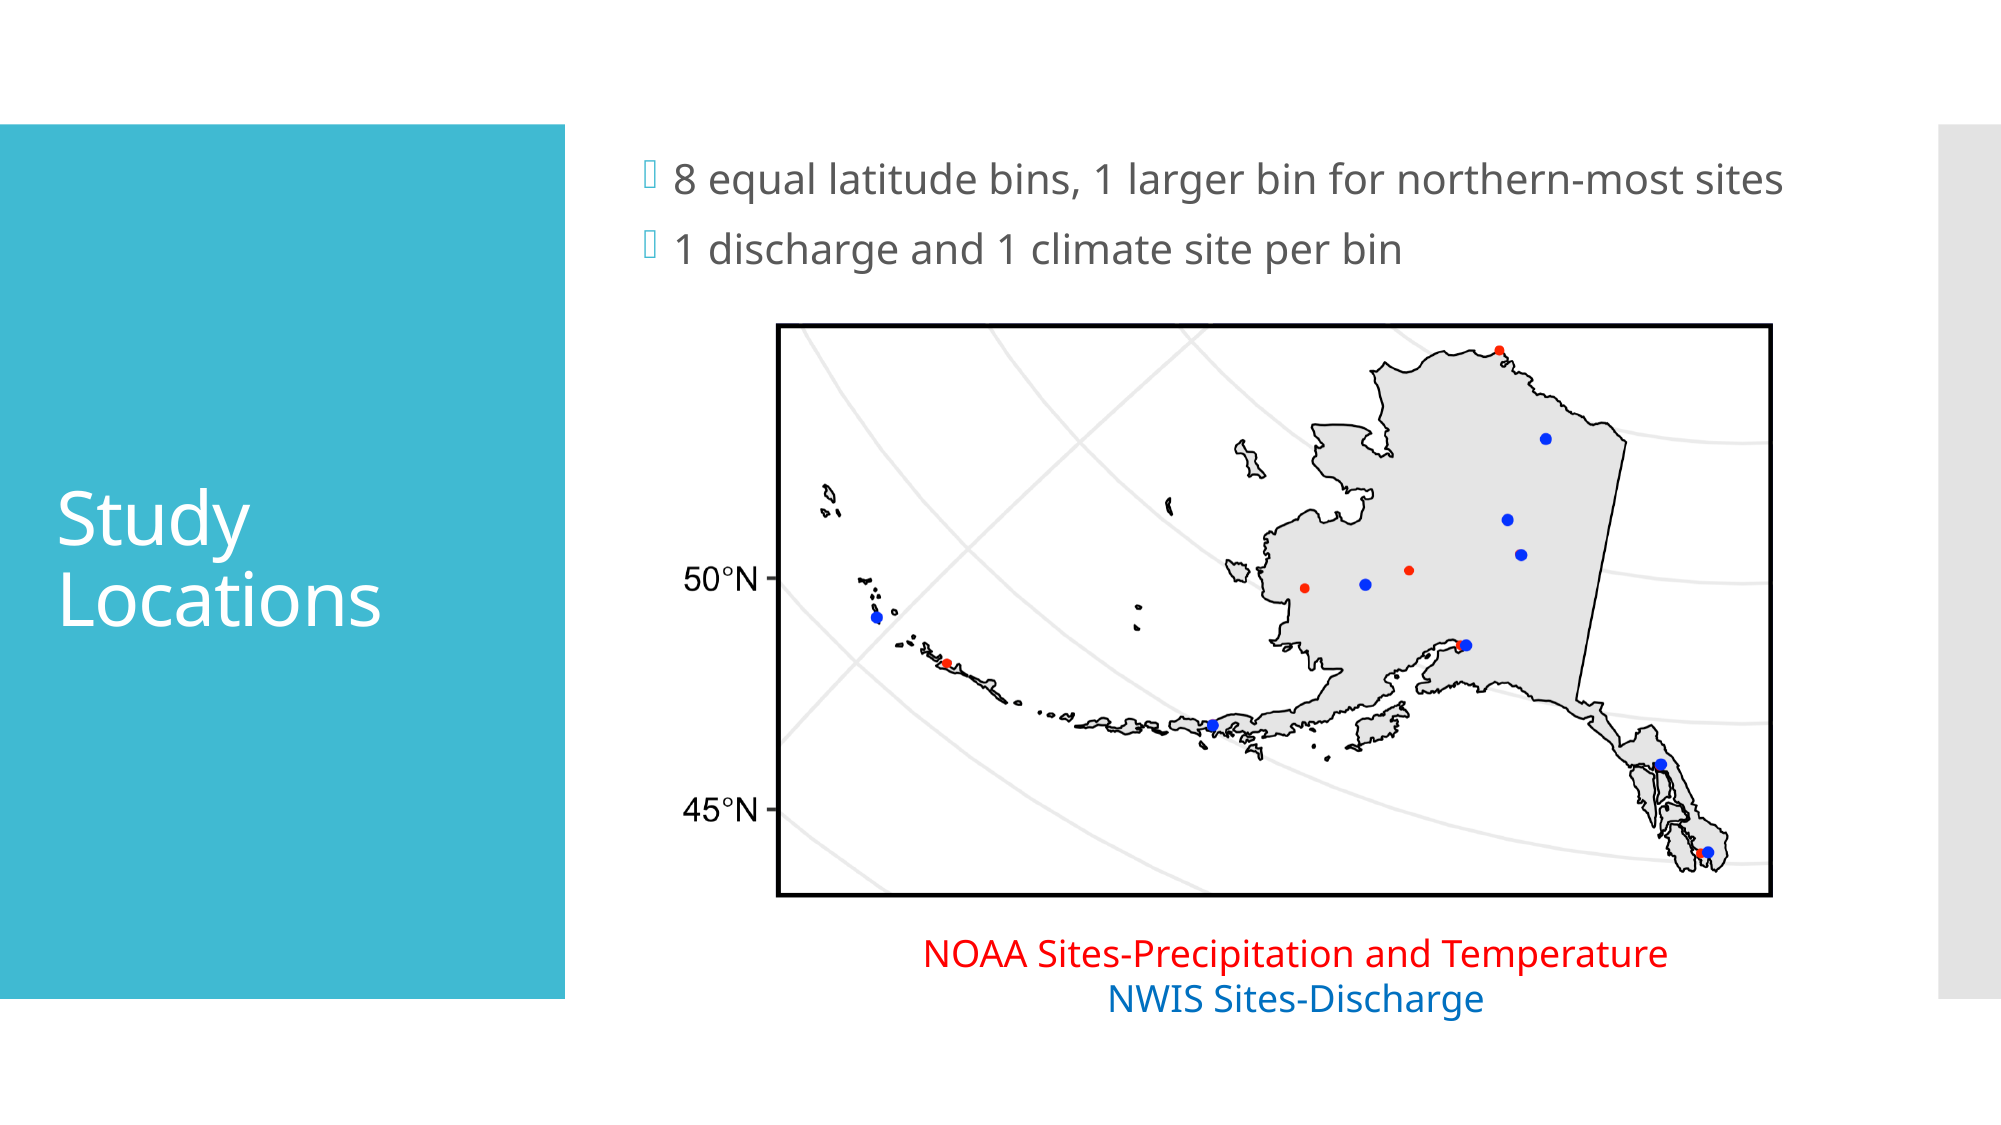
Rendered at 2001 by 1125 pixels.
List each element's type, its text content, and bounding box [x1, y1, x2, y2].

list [671, 283, 1810, 951]
title Study Locations [41, 184, 525, 940]
text_box 8 equal latitude bins, 1 larger bin for northern-most sites 1 discharge and 1 climate site per bin [628, 117, 1897, 315]
text_box NOAA Sites-Precipitation and Temperature NWIS Sites-Discharge [797, 951, 1795, 1028]
